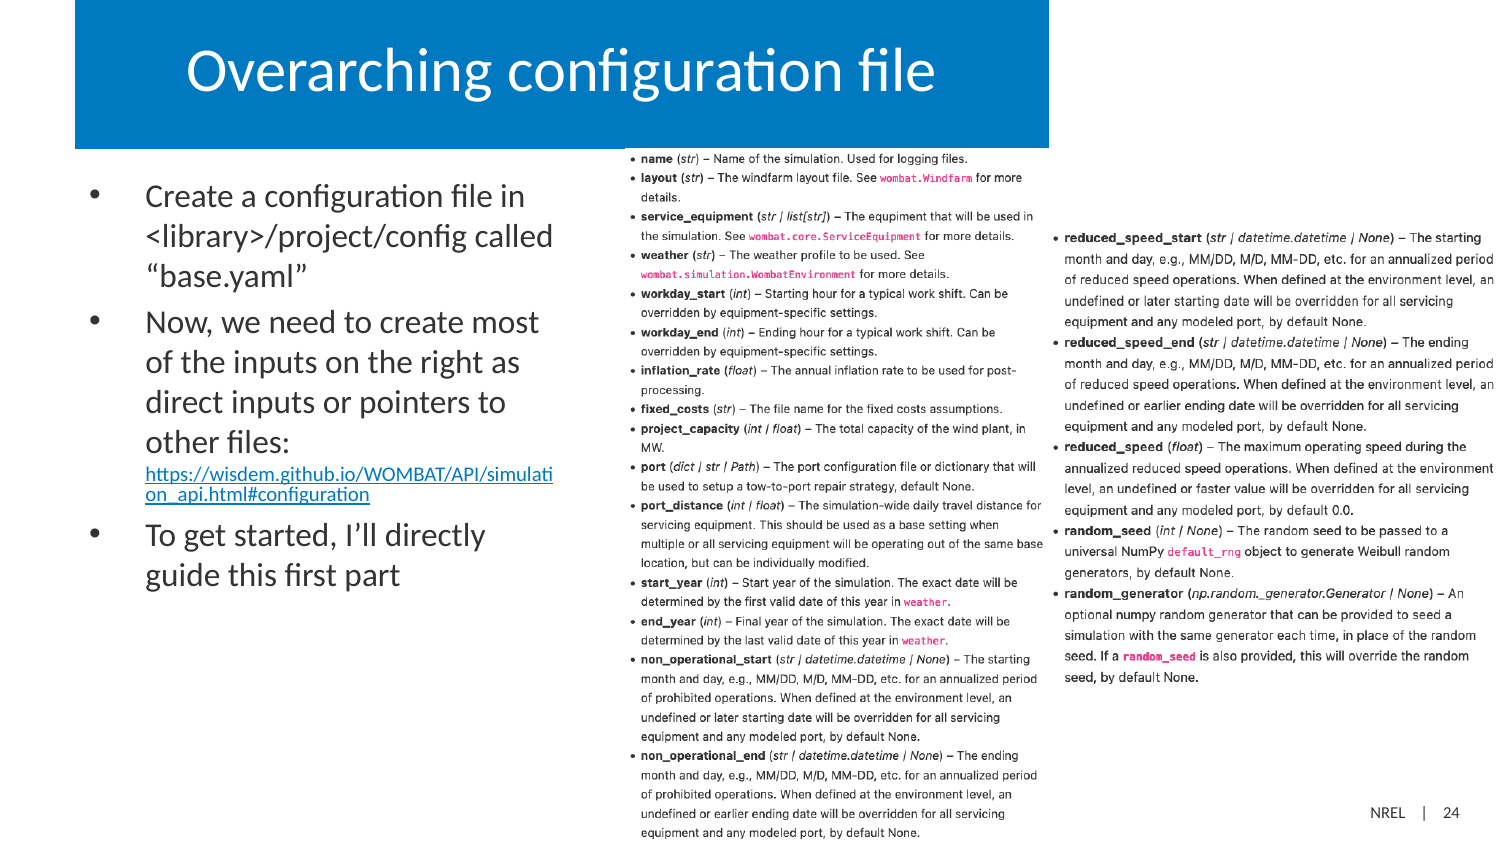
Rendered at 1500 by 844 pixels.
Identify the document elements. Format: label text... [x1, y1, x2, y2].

list Create a configuration file in <library>/project/config called “base.yaml” Now, we need to create most of the inputs on the right as direct inputs or pointers to other files: https://wisdem.github.io/WOMBAT/API/simulation_api.html#configuration To get started, I’ll directly guide this first part [74, 166, 579, 741]
title Overarching configuration file [75, 0, 1049, 149]
picture [625, 148, 1500, 844]
